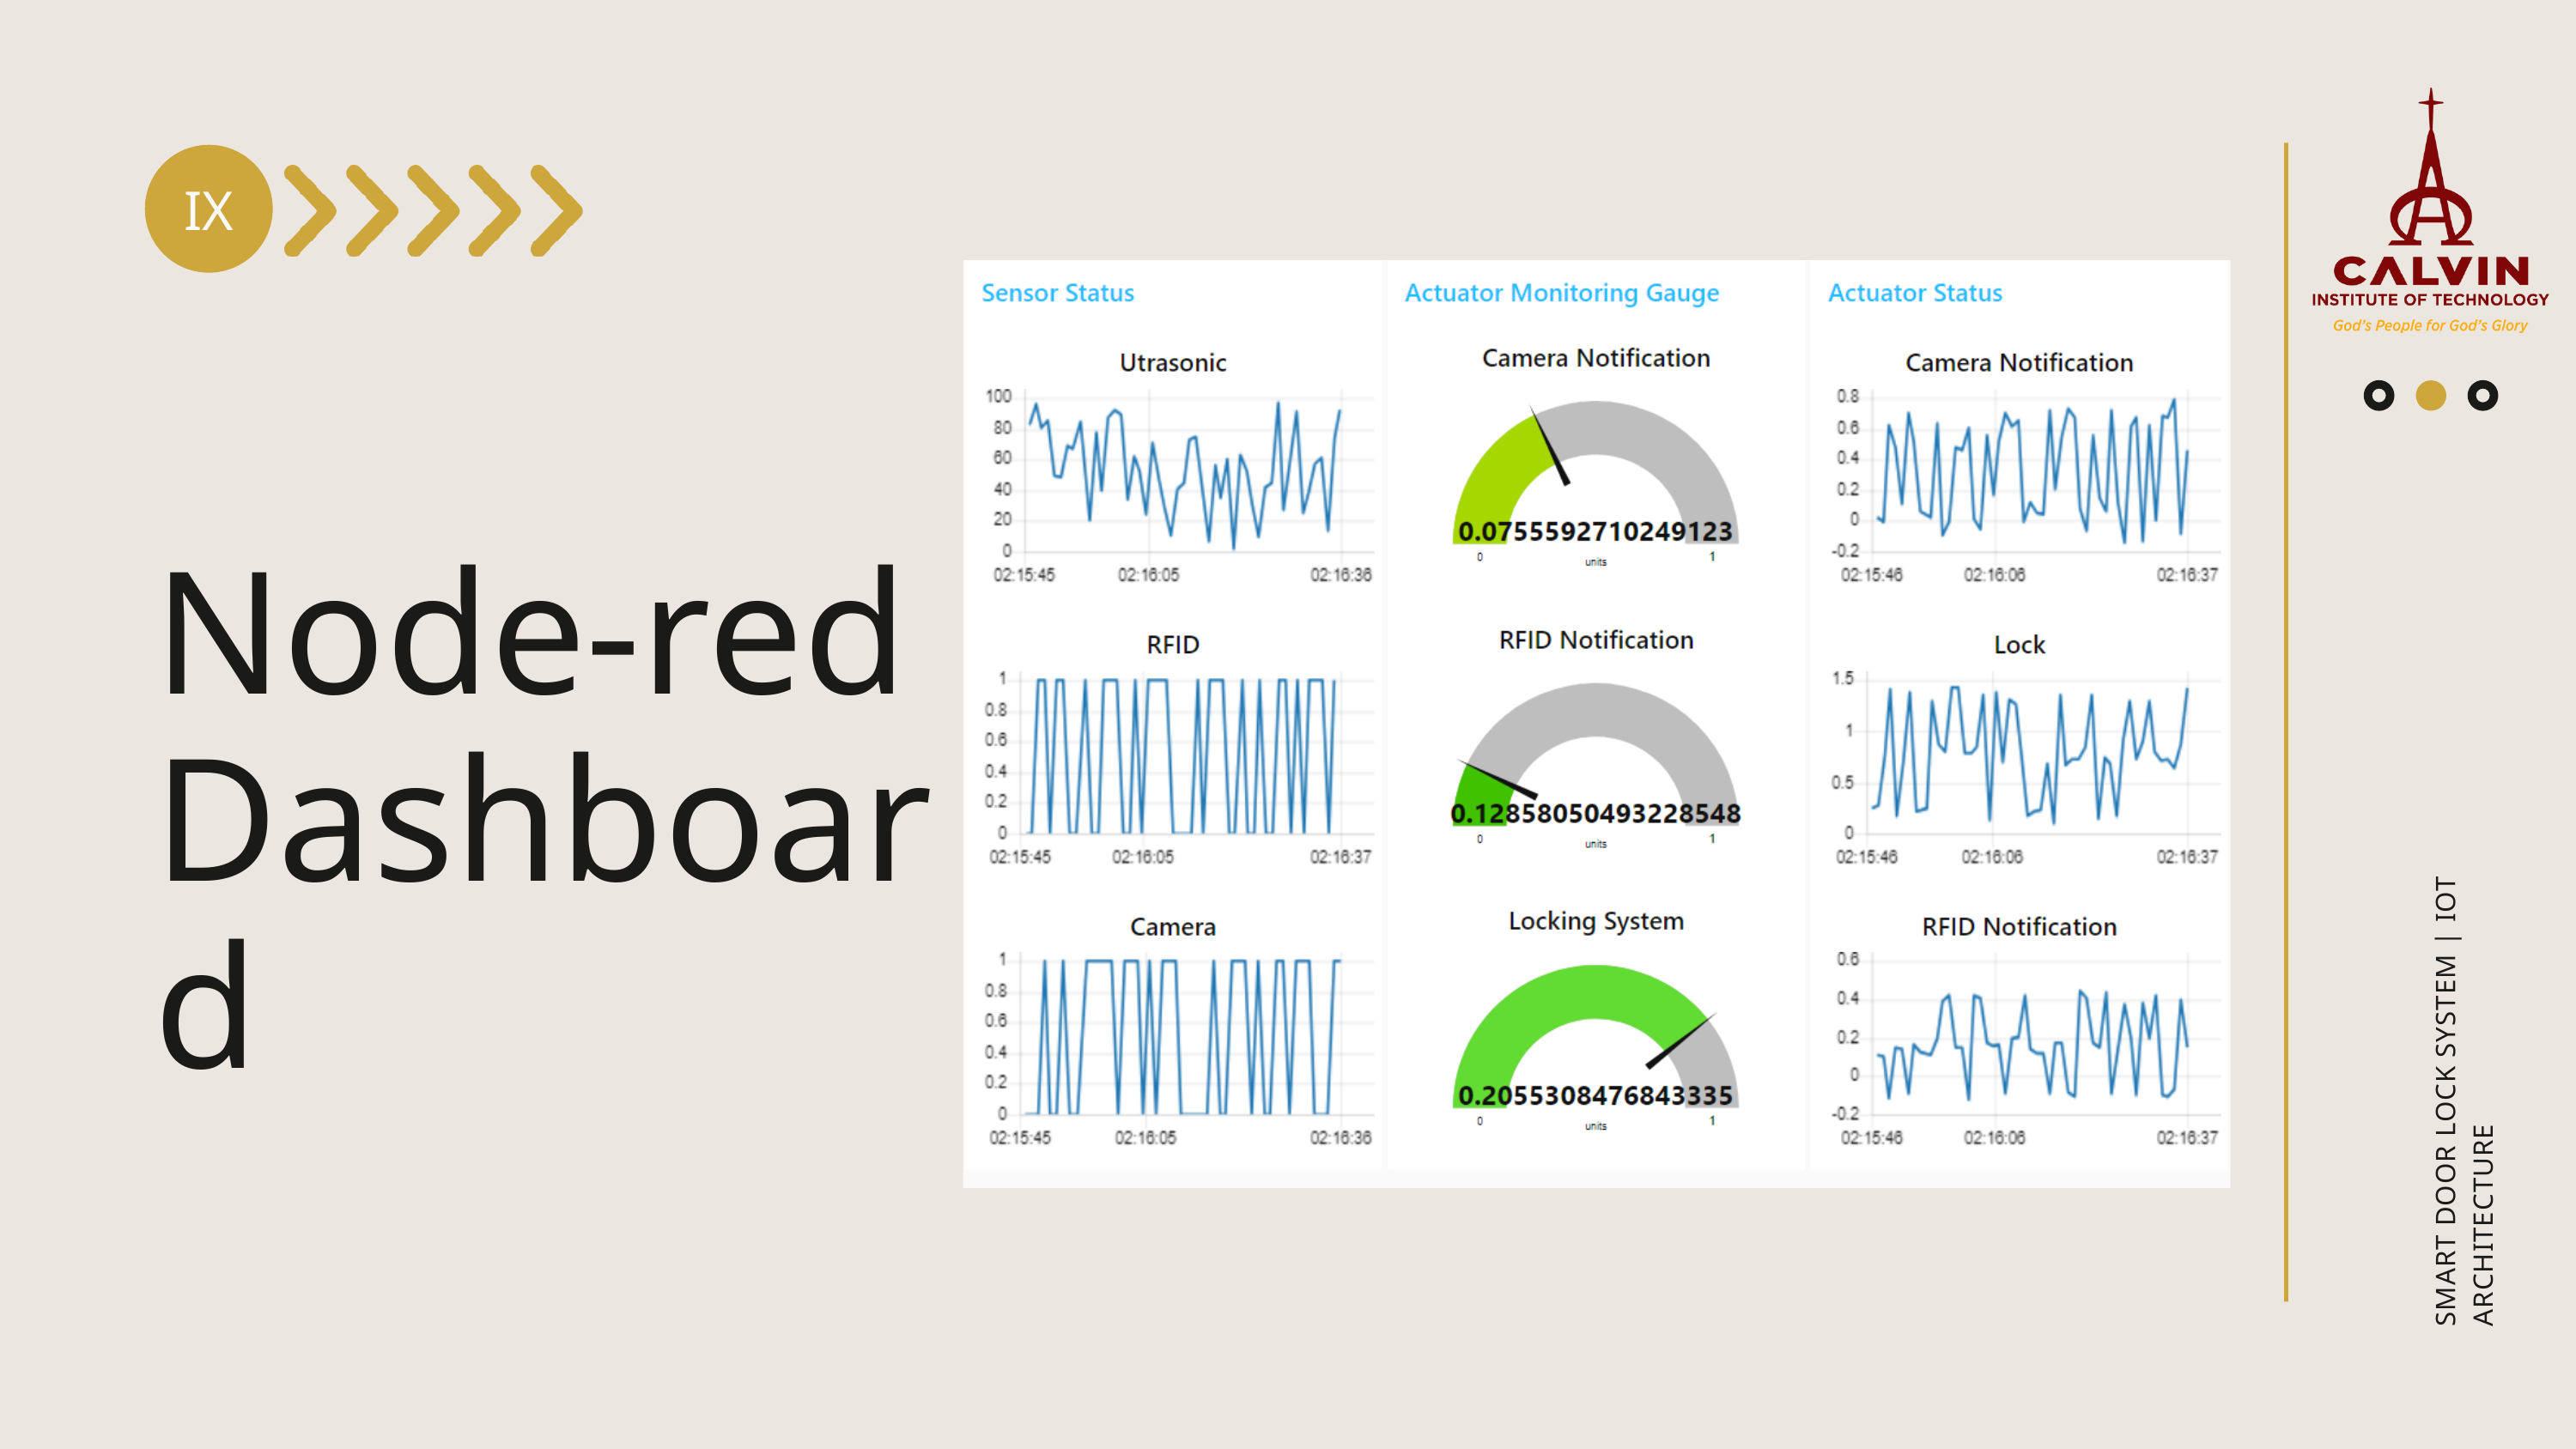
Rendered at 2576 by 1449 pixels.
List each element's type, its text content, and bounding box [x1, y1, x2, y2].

text_box [283, 164, 583, 257]
text_box [963, 260, 2231, 1189]
text_box SMART DOOR LOCK SYSTEM | IOT ARCHITECTURE [2422, 666, 2499, 1327]
text_box [2312, 88, 2549, 333]
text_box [2363, 379, 2499, 411]
text_box Node-red Dashboard [154, 541, 963, 1102]
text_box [144, 144, 273, 273]
